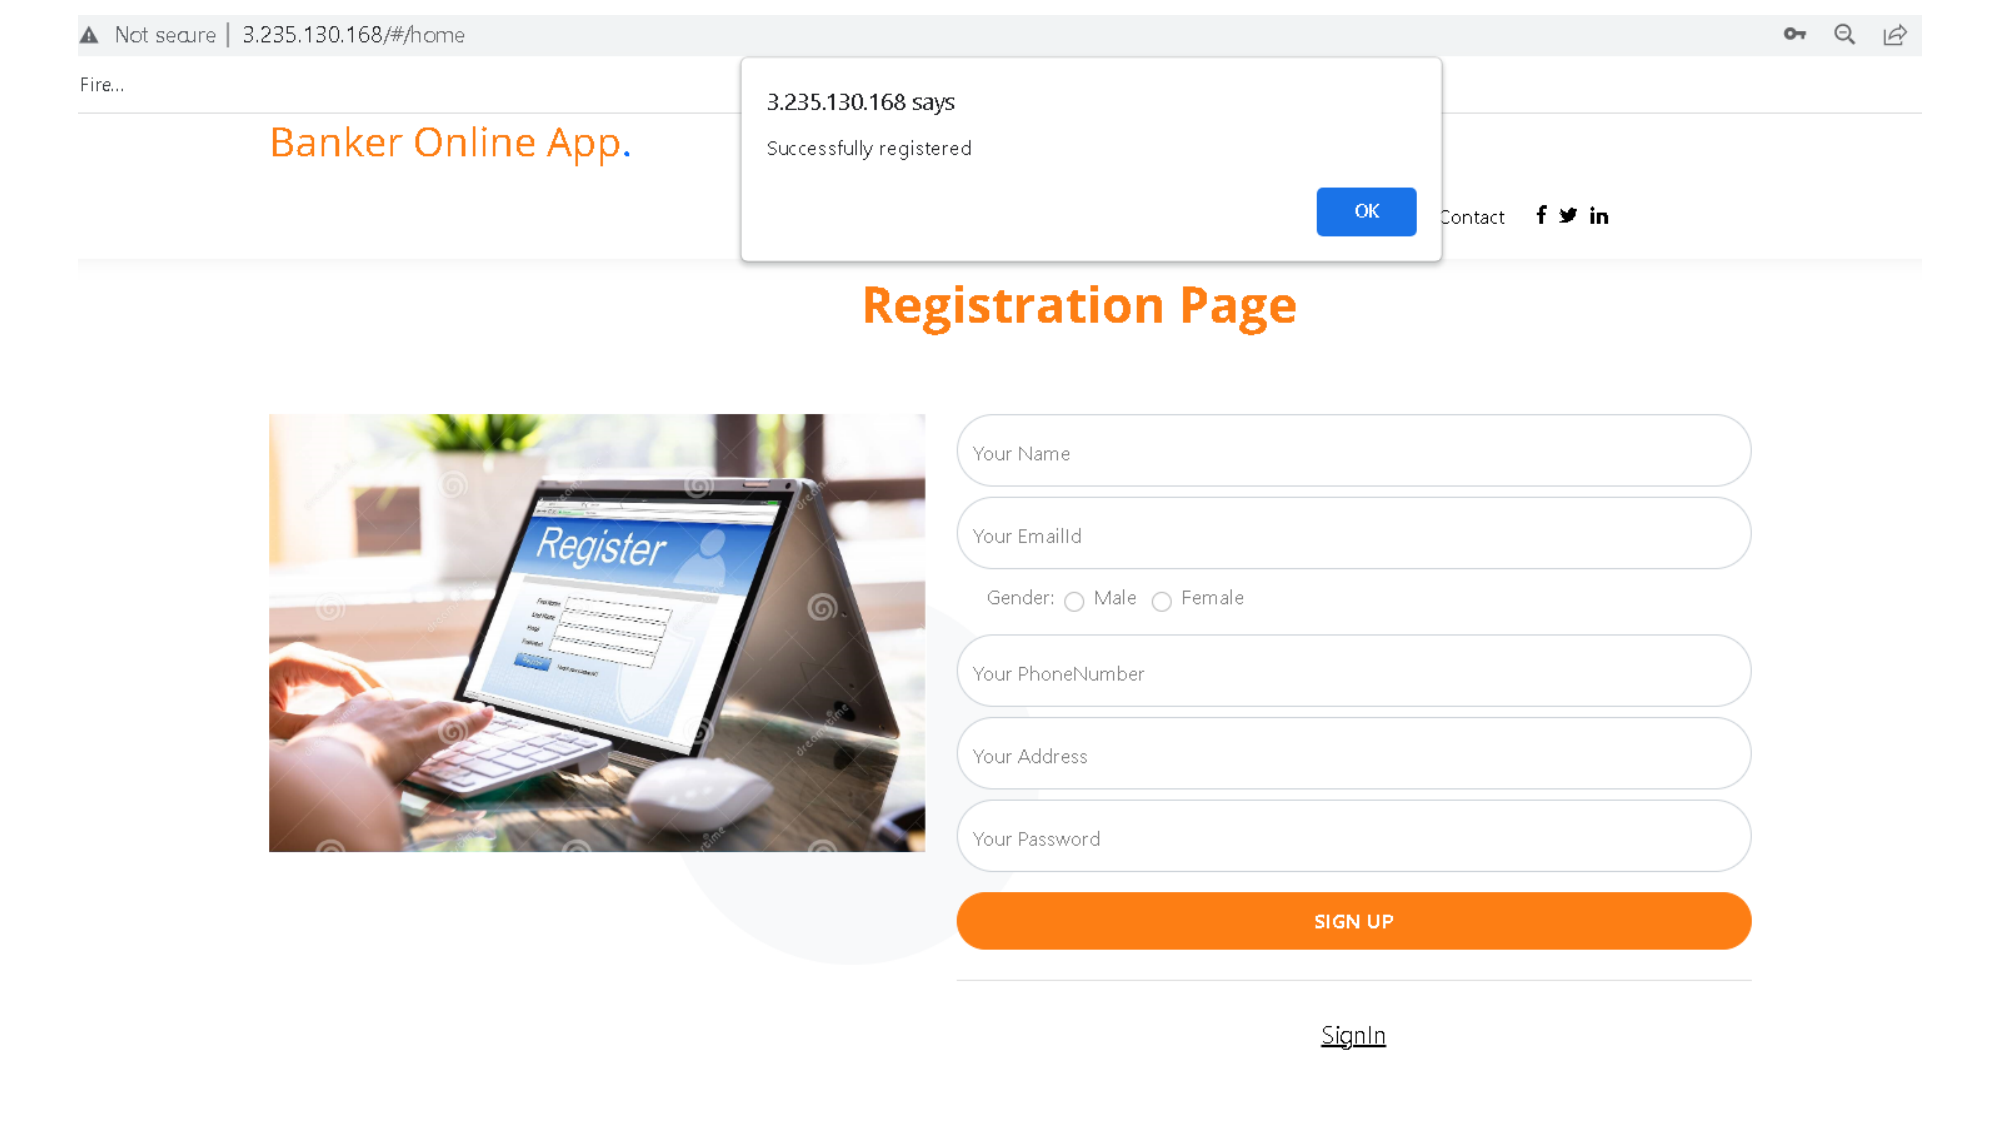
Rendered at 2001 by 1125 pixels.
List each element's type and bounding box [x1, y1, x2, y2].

picture [77, 15, 1922, 1110]
